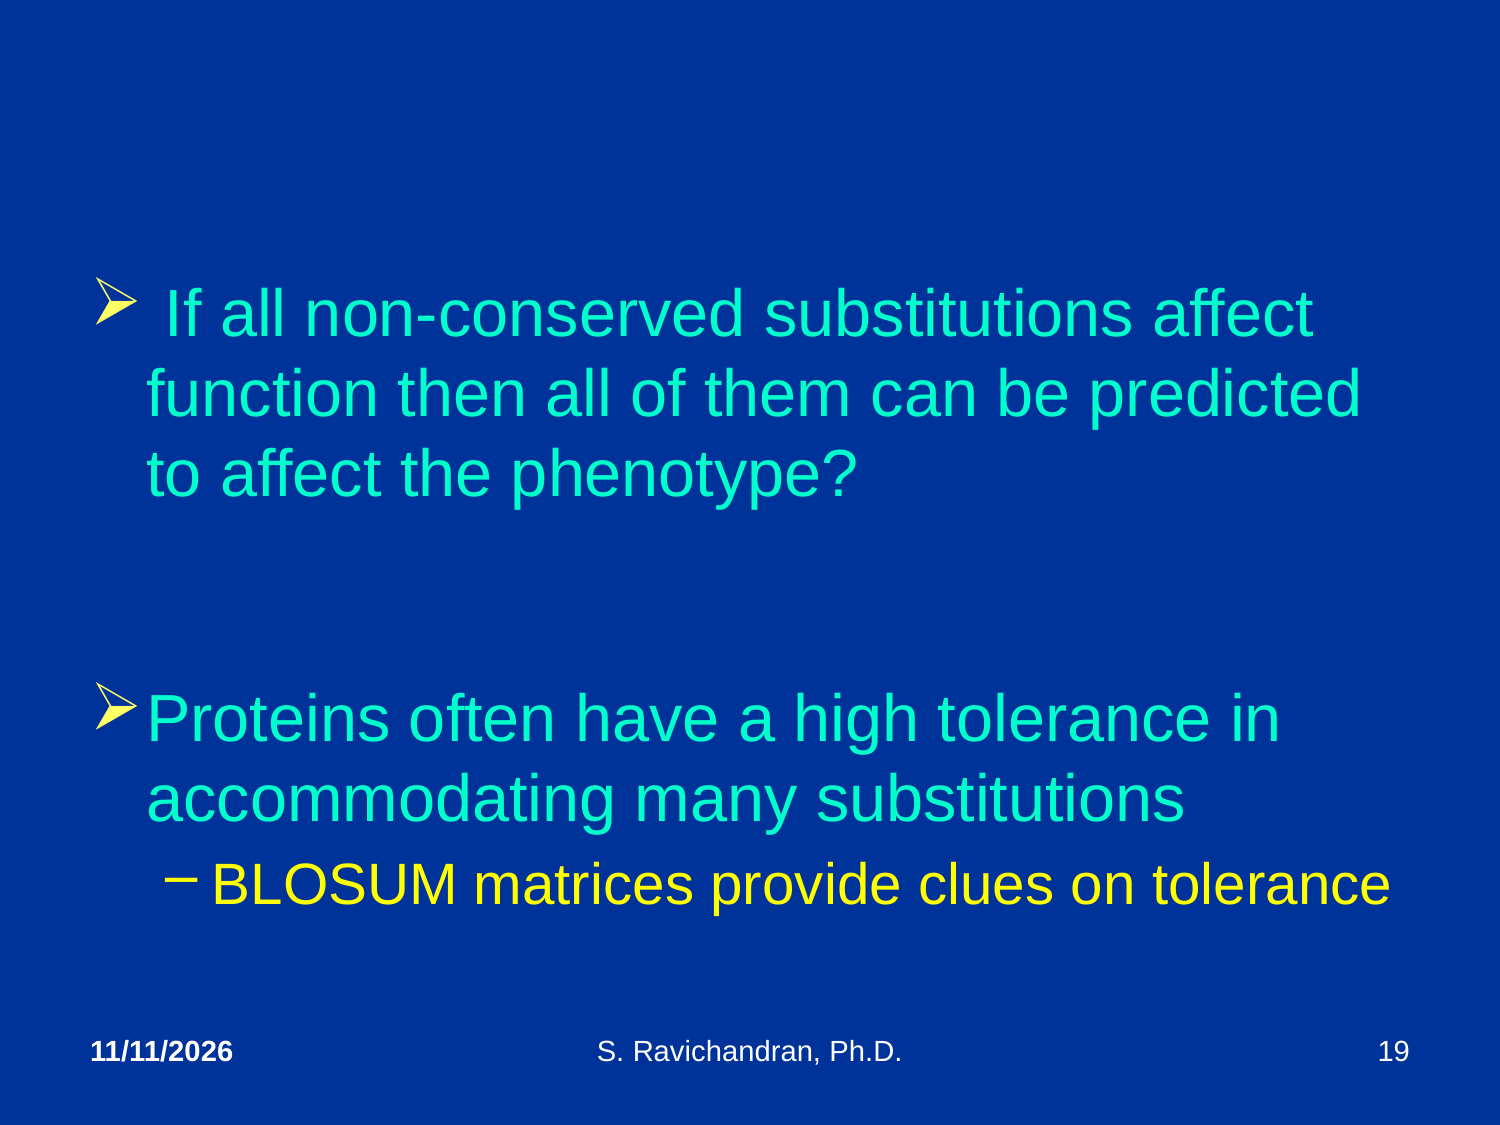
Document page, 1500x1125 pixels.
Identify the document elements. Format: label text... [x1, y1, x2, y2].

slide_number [74, 1024, 426, 1103]
footer S. Ravichandran, Ph.D. [512, 1024, 988, 1103]
slide_number 19 [1074, 1024, 1426, 1103]
list If all non-conserved substitutions affect function then all of them can be predicted to affect the phenotype? Proteins often have a high tolerance in accommodating many substitutions BLOSUM matrices provide clues on tolerance [74, 262, 1426, 1006]
